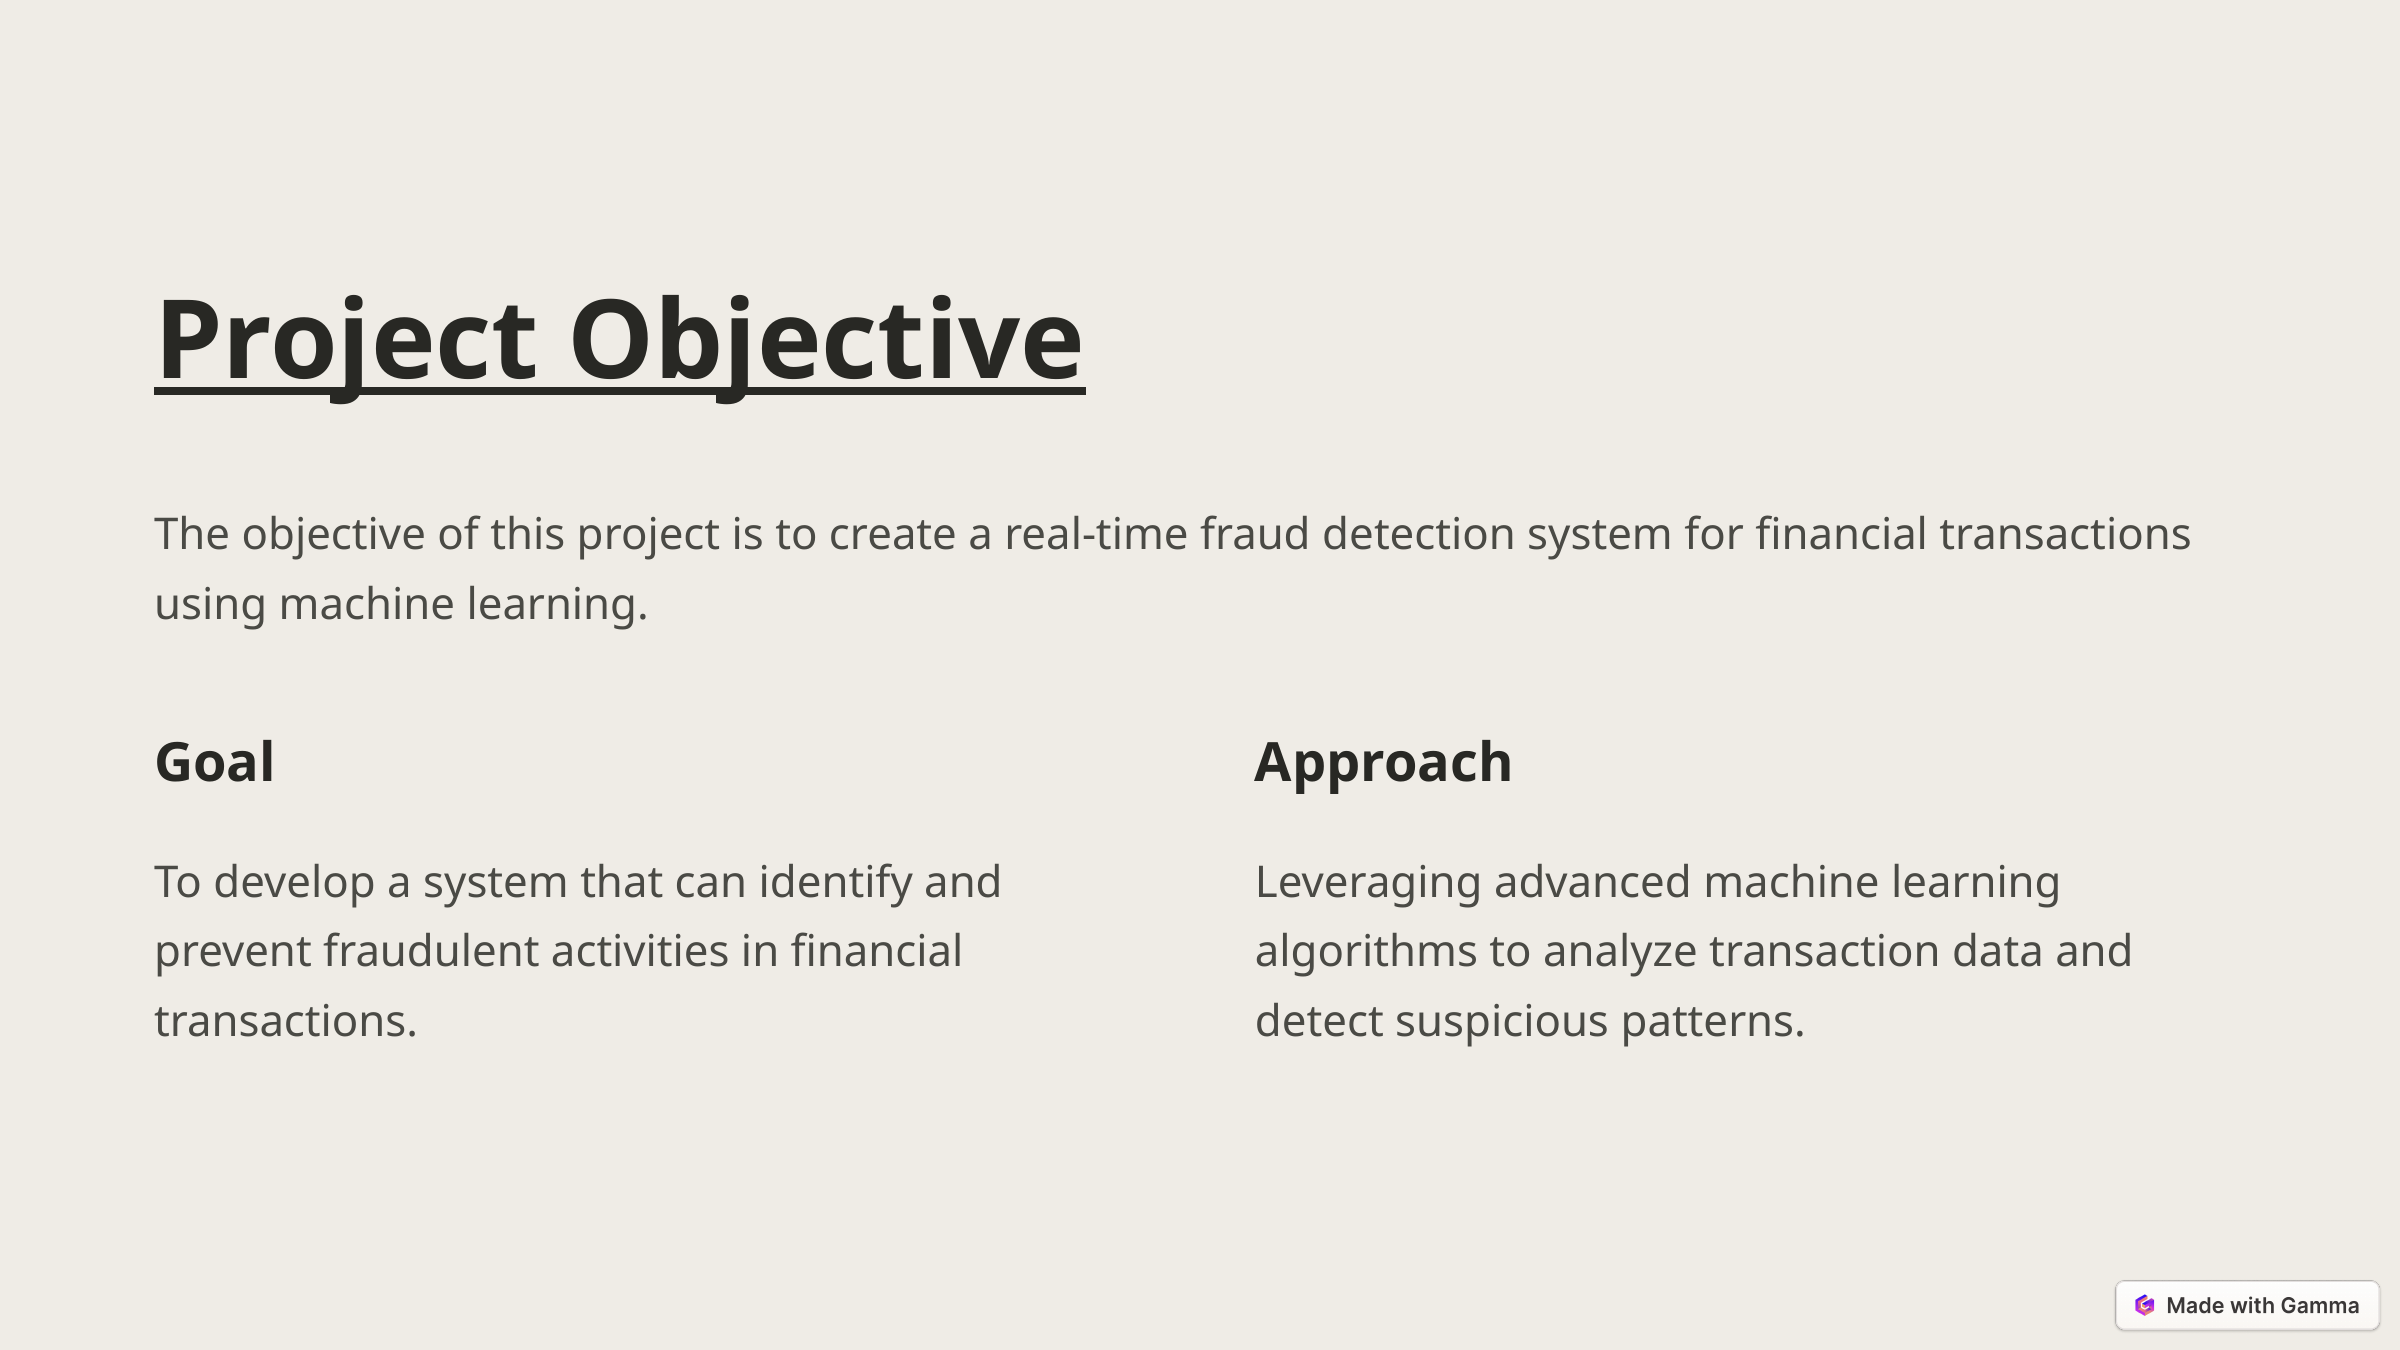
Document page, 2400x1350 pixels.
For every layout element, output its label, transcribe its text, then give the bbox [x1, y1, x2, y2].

text_box Project Objective [154, 262, 1255, 401]
text_box The objective of this project is to create a real-time fraud detection system for financial transactions using machine learning. [154, 488, 2246, 630]
text_box To develop a system that can identify and prevent fraudulent activities in financial transactions. [154, 835, 1147, 977]
text_box Leveraging advanced machine learning algorithms to analyze transaction data and detect suspicious patterns. [1254, 835, 2248, 1048]
picture [2106, 1271, 2389, 1339]
text_box Goal [154, 723, 705, 792]
text_box Approach [1254, 723, 1806, 792]
